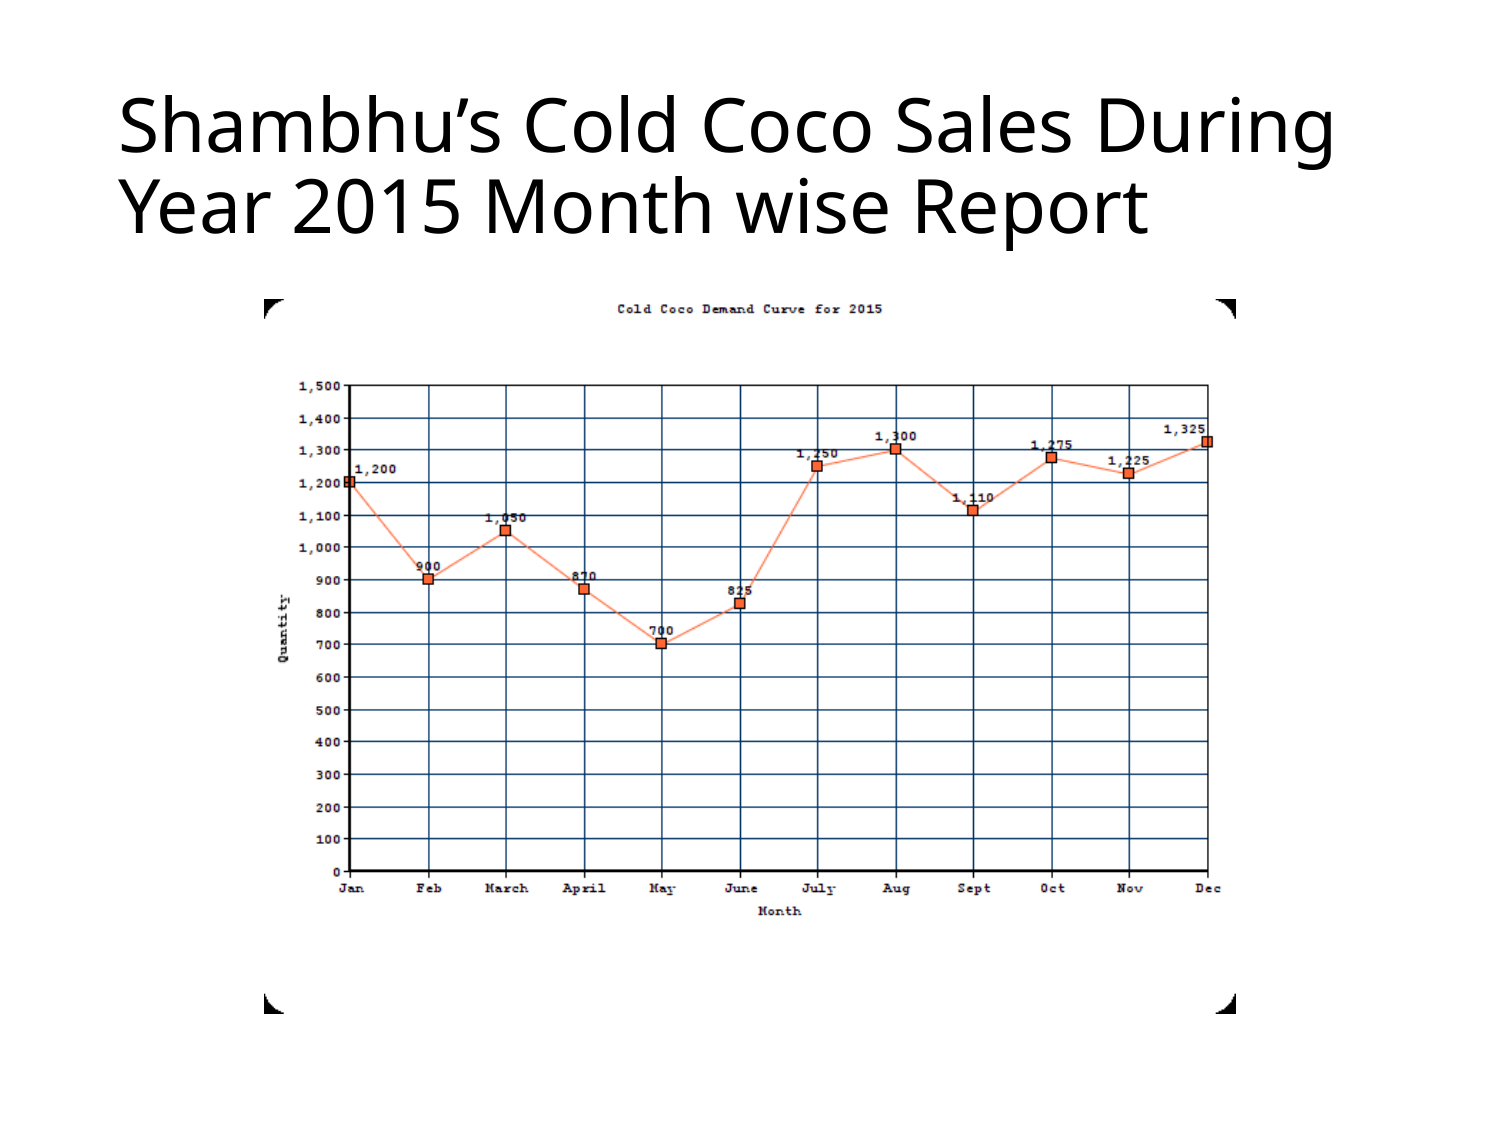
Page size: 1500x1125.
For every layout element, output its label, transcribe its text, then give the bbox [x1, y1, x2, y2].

title Shambhu’s Cold Coco Sales During Year 2015 Month wise Report [103, 59, 1397, 278]
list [264, 299, 1236, 1014]
